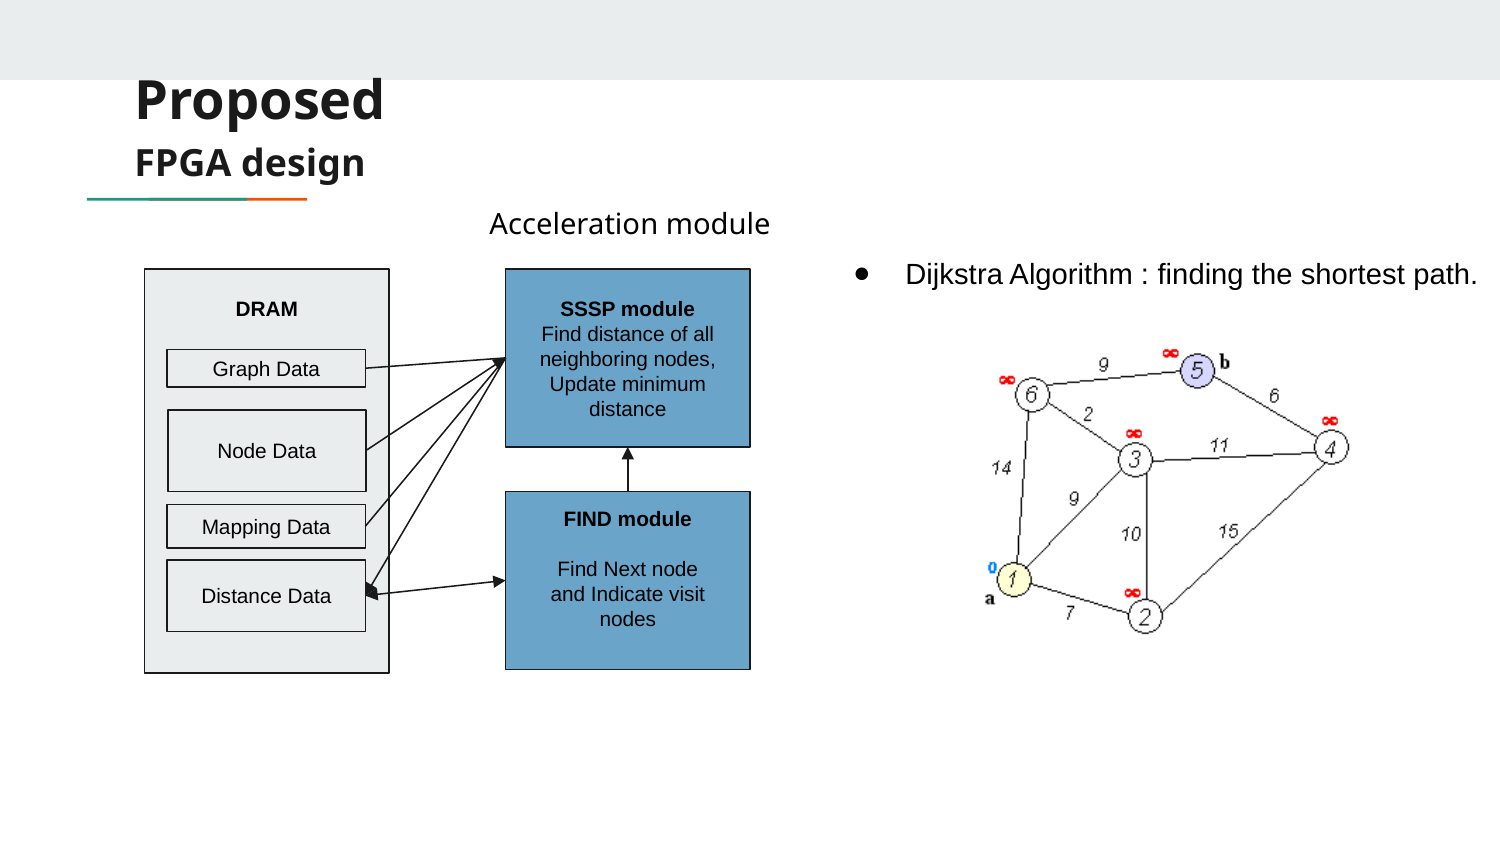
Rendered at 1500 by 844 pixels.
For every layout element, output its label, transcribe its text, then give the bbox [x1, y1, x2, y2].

text_box DRAM [144, 268, 389, 674]
text_box Distance Data [167, 559, 366, 632]
text_box Graph Data [167, 349, 366, 387]
picture [963, 331, 1362, 644]
text_box Acceleration module [474, 190, 805, 241]
text_box Node Data [167, 409, 358, 492]
text_box Mapping Data [167, 504, 359, 549]
text_box Dijkstra Algorithm : finding the shortest path. [815, 240, 1500, 360]
title FPGA design [119, 124, 1381, 230]
text_box SSSP module Find distance of all neighboring nodes, Update minimum distance [505, 268, 750, 447]
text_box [365, 357, 506, 596]
title Proposed [119, 50, 1381, 124]
text_box FIND module Find Next node and Indicate visit nodes [505, 491, 750, 670]
